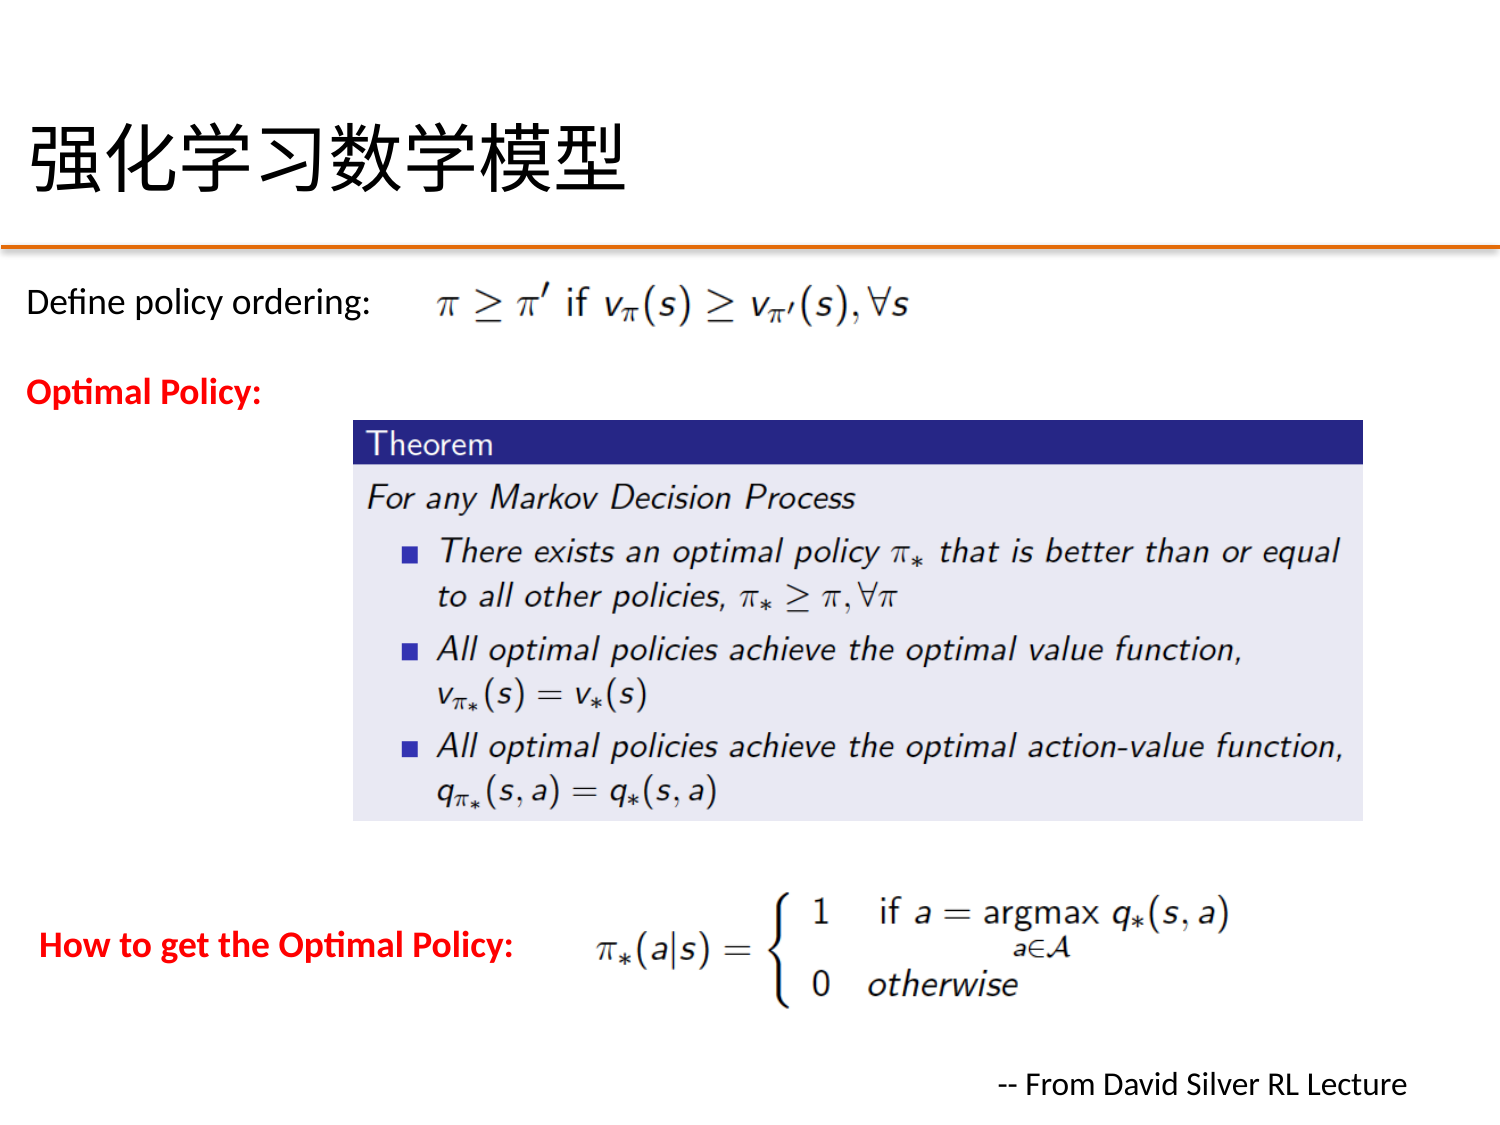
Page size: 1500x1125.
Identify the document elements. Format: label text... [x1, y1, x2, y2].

text_box -- From David Silver RL Lecture [982, 1054, 1452, 1110]
title 强化学习数学模型 [13, 13, 1289, 243]
picture [419, 269, 960, 343]
picture [581, 875, 1253, 1020]
picture [353, 420, 1363, 821]
text_box Define policy ordering: Optimal Policy: [11, 269, 396, 419]
text_box How to get the Optimal Policy: [24, 912, 530, 973]
